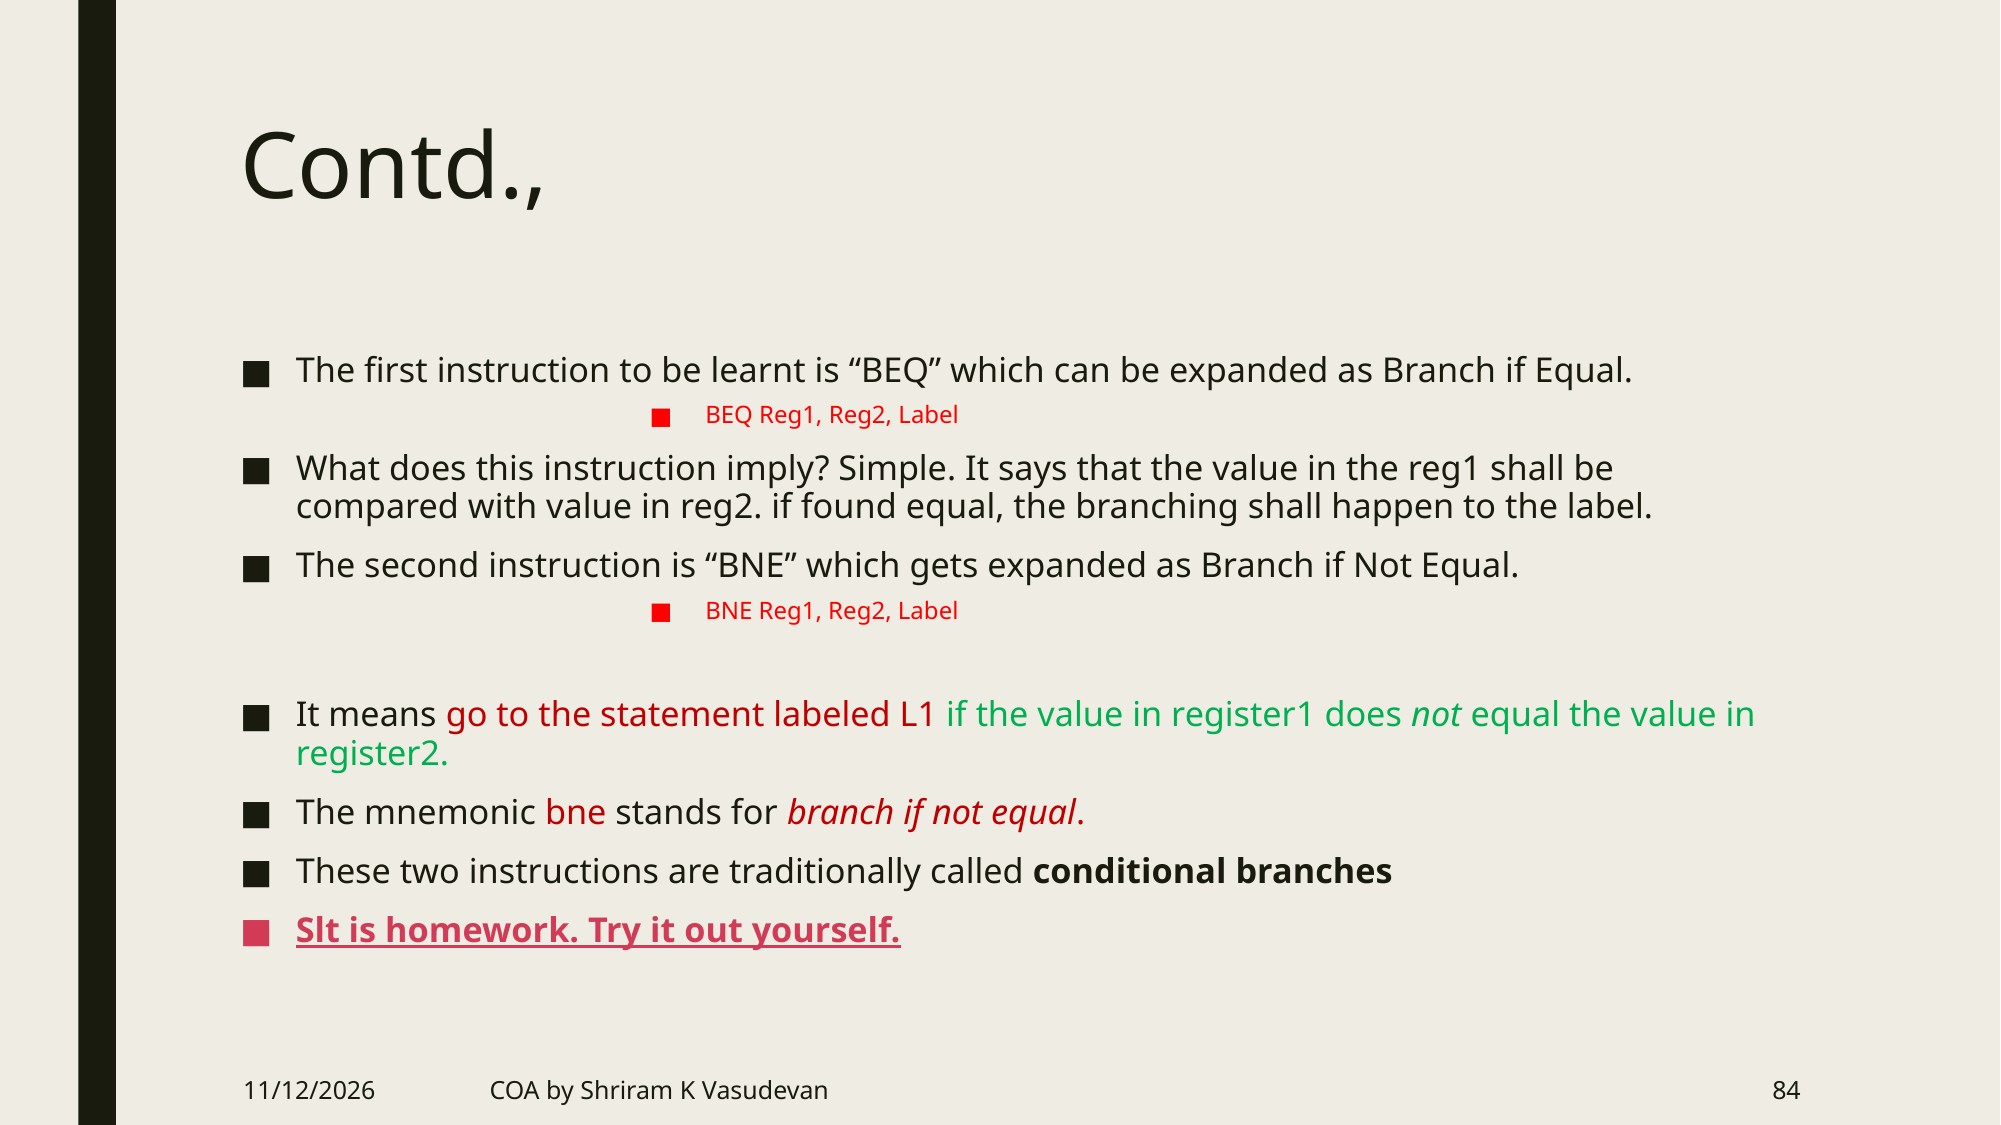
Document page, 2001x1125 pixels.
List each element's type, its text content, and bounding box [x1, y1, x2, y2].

title Contd., [225, 112, 1800, 282]
footer COA by Shriram K Vasudevan [474, 1058, 1505, 1125]
list The first instruction to be learnt is “BEQ” which can be expanded as Branch if Equal. BEQ Reg1, Reg2, Label What does this instruction imply? Simple. It says that the value in the reg1 shall be compared with value in reg2. if found equal, the branching shall happen to the label. The second instruction is “BNE” which gets expanded as Branch if Not Equal. BNE Reg1, Reg2, Label It means go to the statement labeled L1 if the value in register1 does not equal the value in register2. The mnemonic bne stands for branch if not equal. These two instructions are traditionally called conditional branches Slt is homework. Try it out yourself. [225, 282, 1800, 963]
slide_number 84 [1553, 1058, 1816, 1125]
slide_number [228, 1058, 426, 1125]
